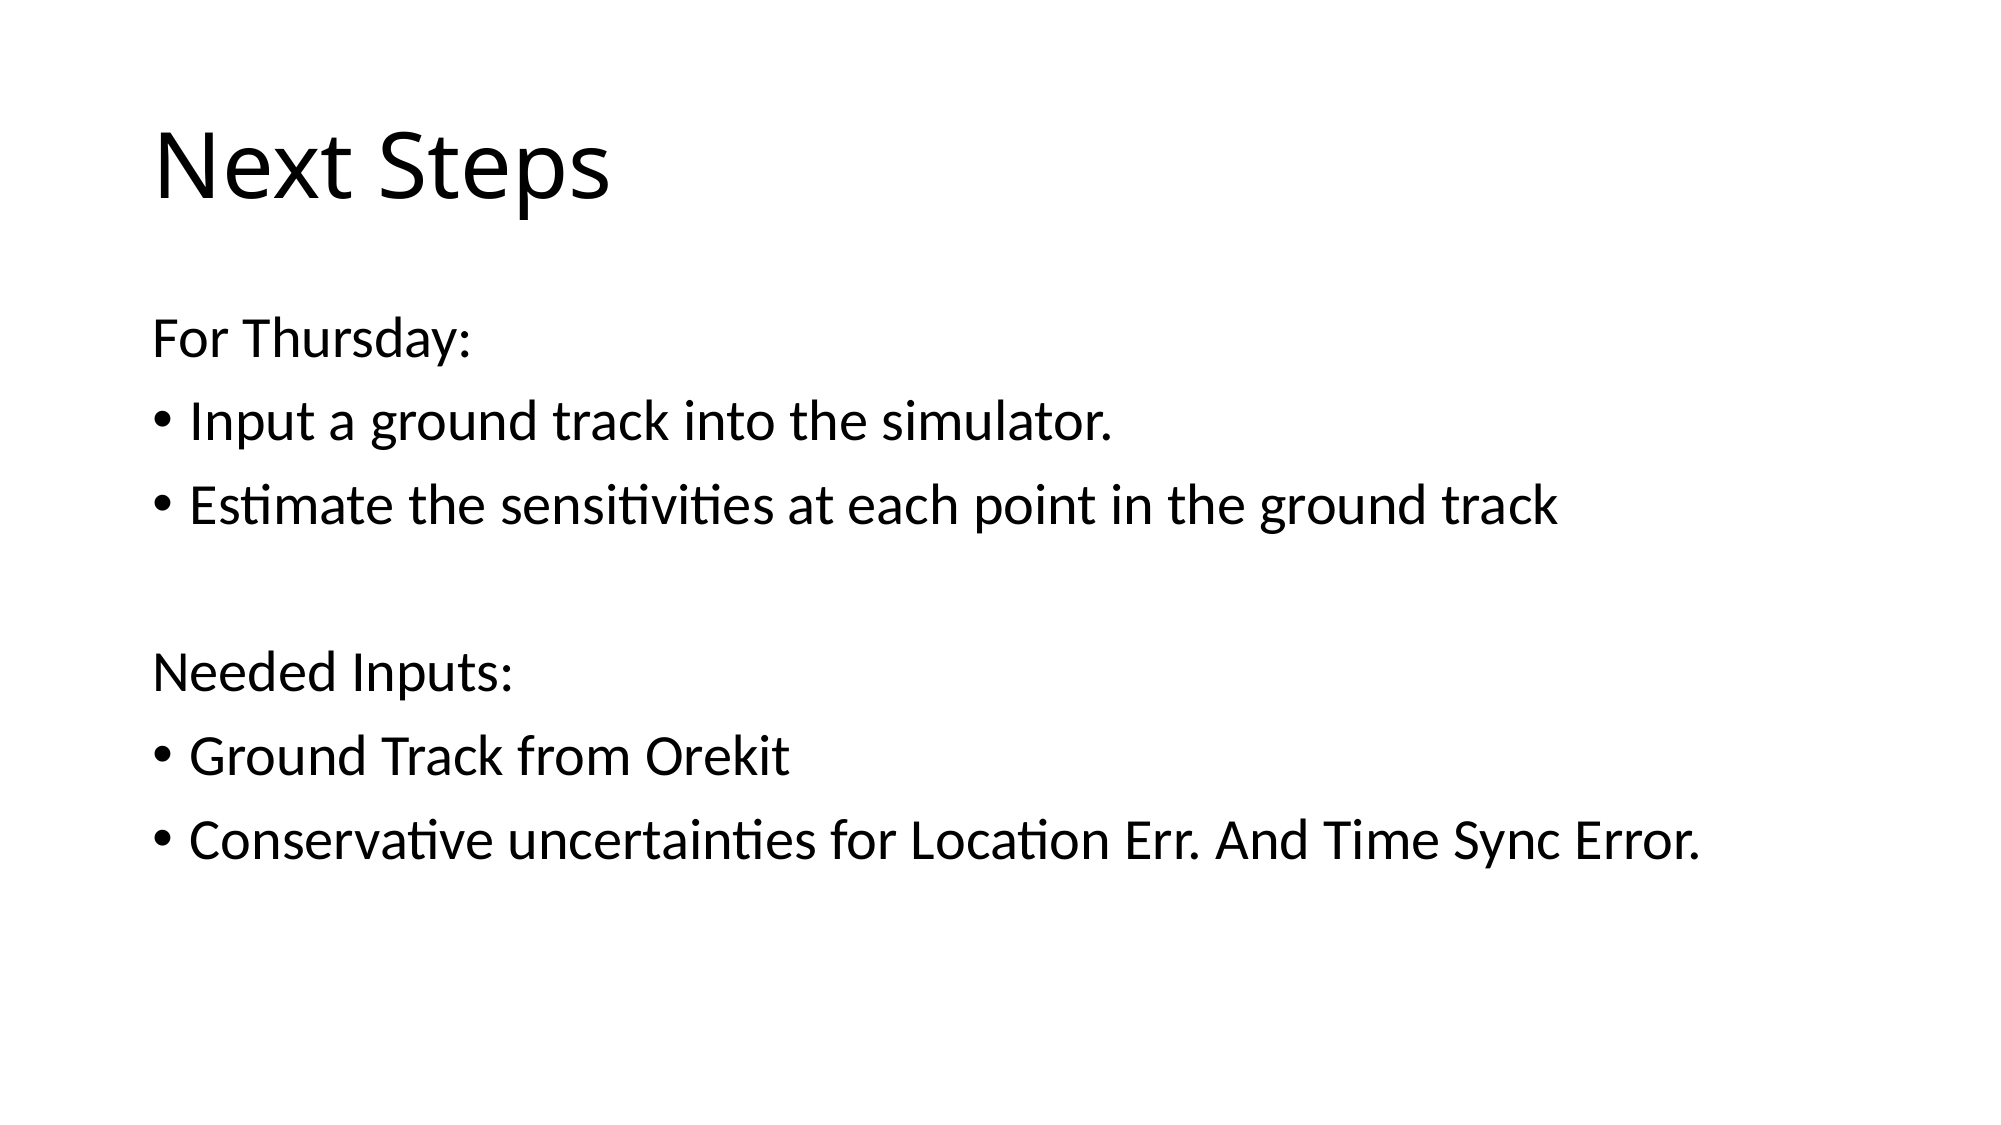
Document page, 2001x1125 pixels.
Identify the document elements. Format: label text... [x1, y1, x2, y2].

title Next Steps [137, 59, 1863, 278]
list For Thursday: Input a ground track into the simulator. Estimate the sensitivities at each point in the ground track Needed Inputs: Ground Track from Orekit Conservative uncertainties for Location Err. And Time Sync Error. [137, 299, 1863, 1014]
